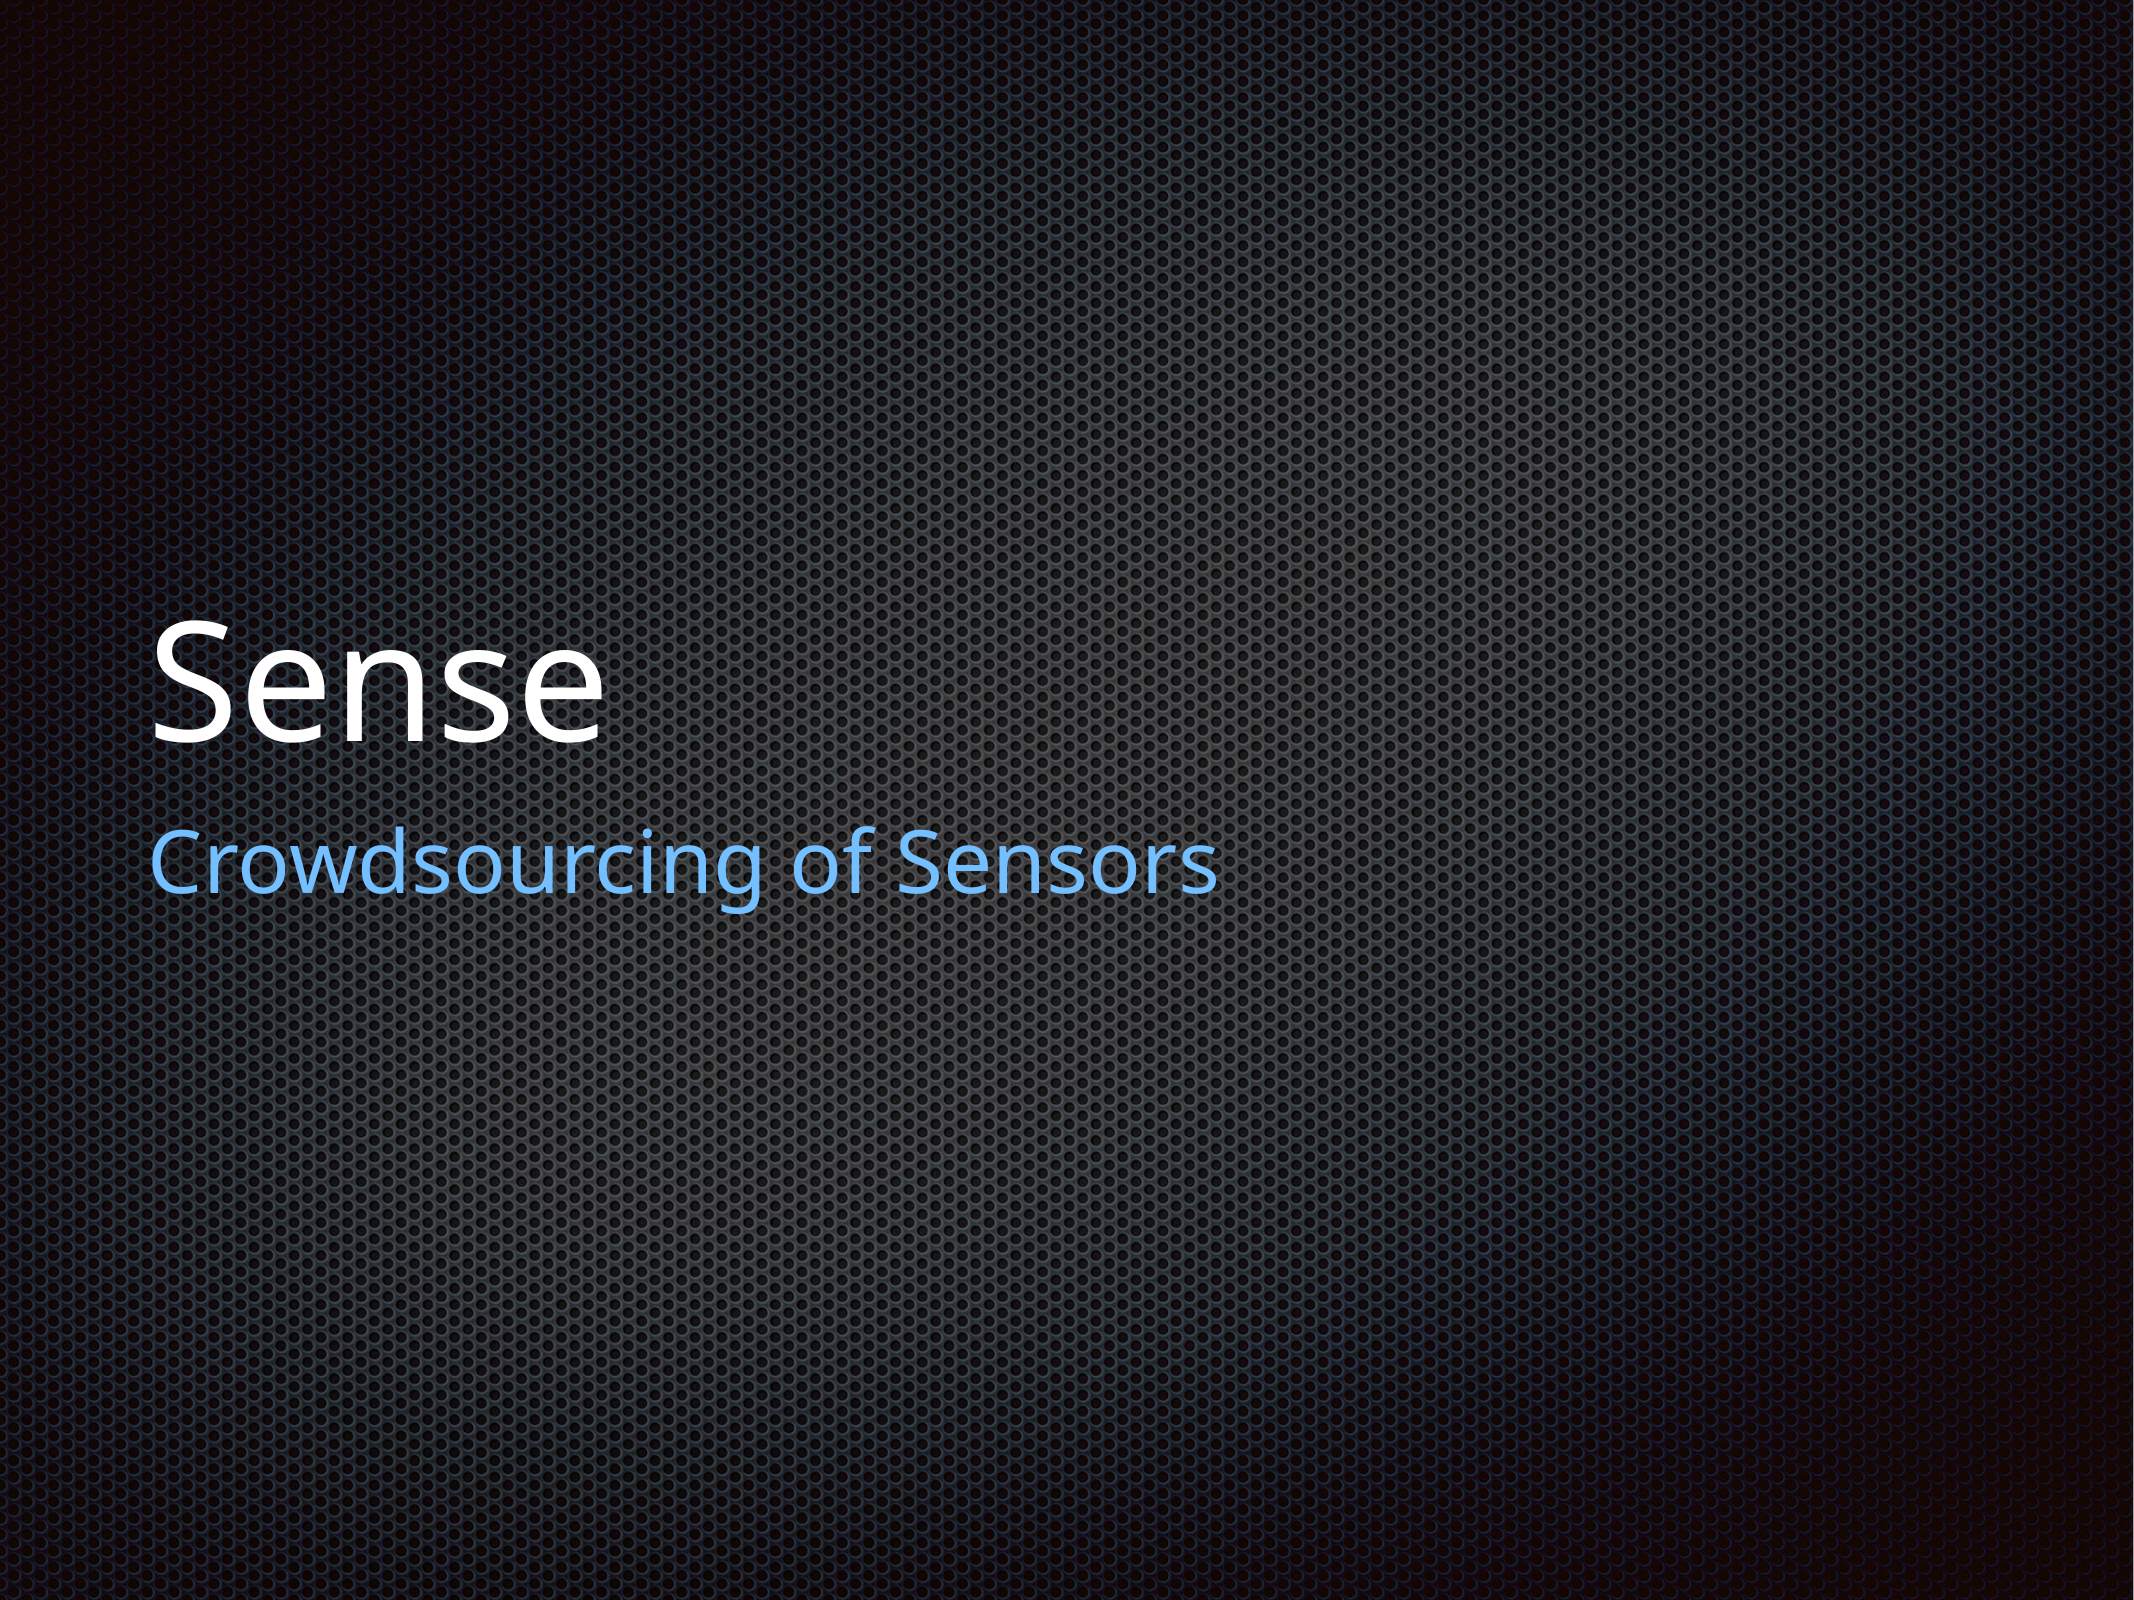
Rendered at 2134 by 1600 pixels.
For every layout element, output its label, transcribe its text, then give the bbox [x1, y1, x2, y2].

picture [0, 0, 2134, 1600]
subtitle Crowdsourcing of Sensors [139, 797, 1995, 1057]
title Sense [139, 207, 1995, 784]
